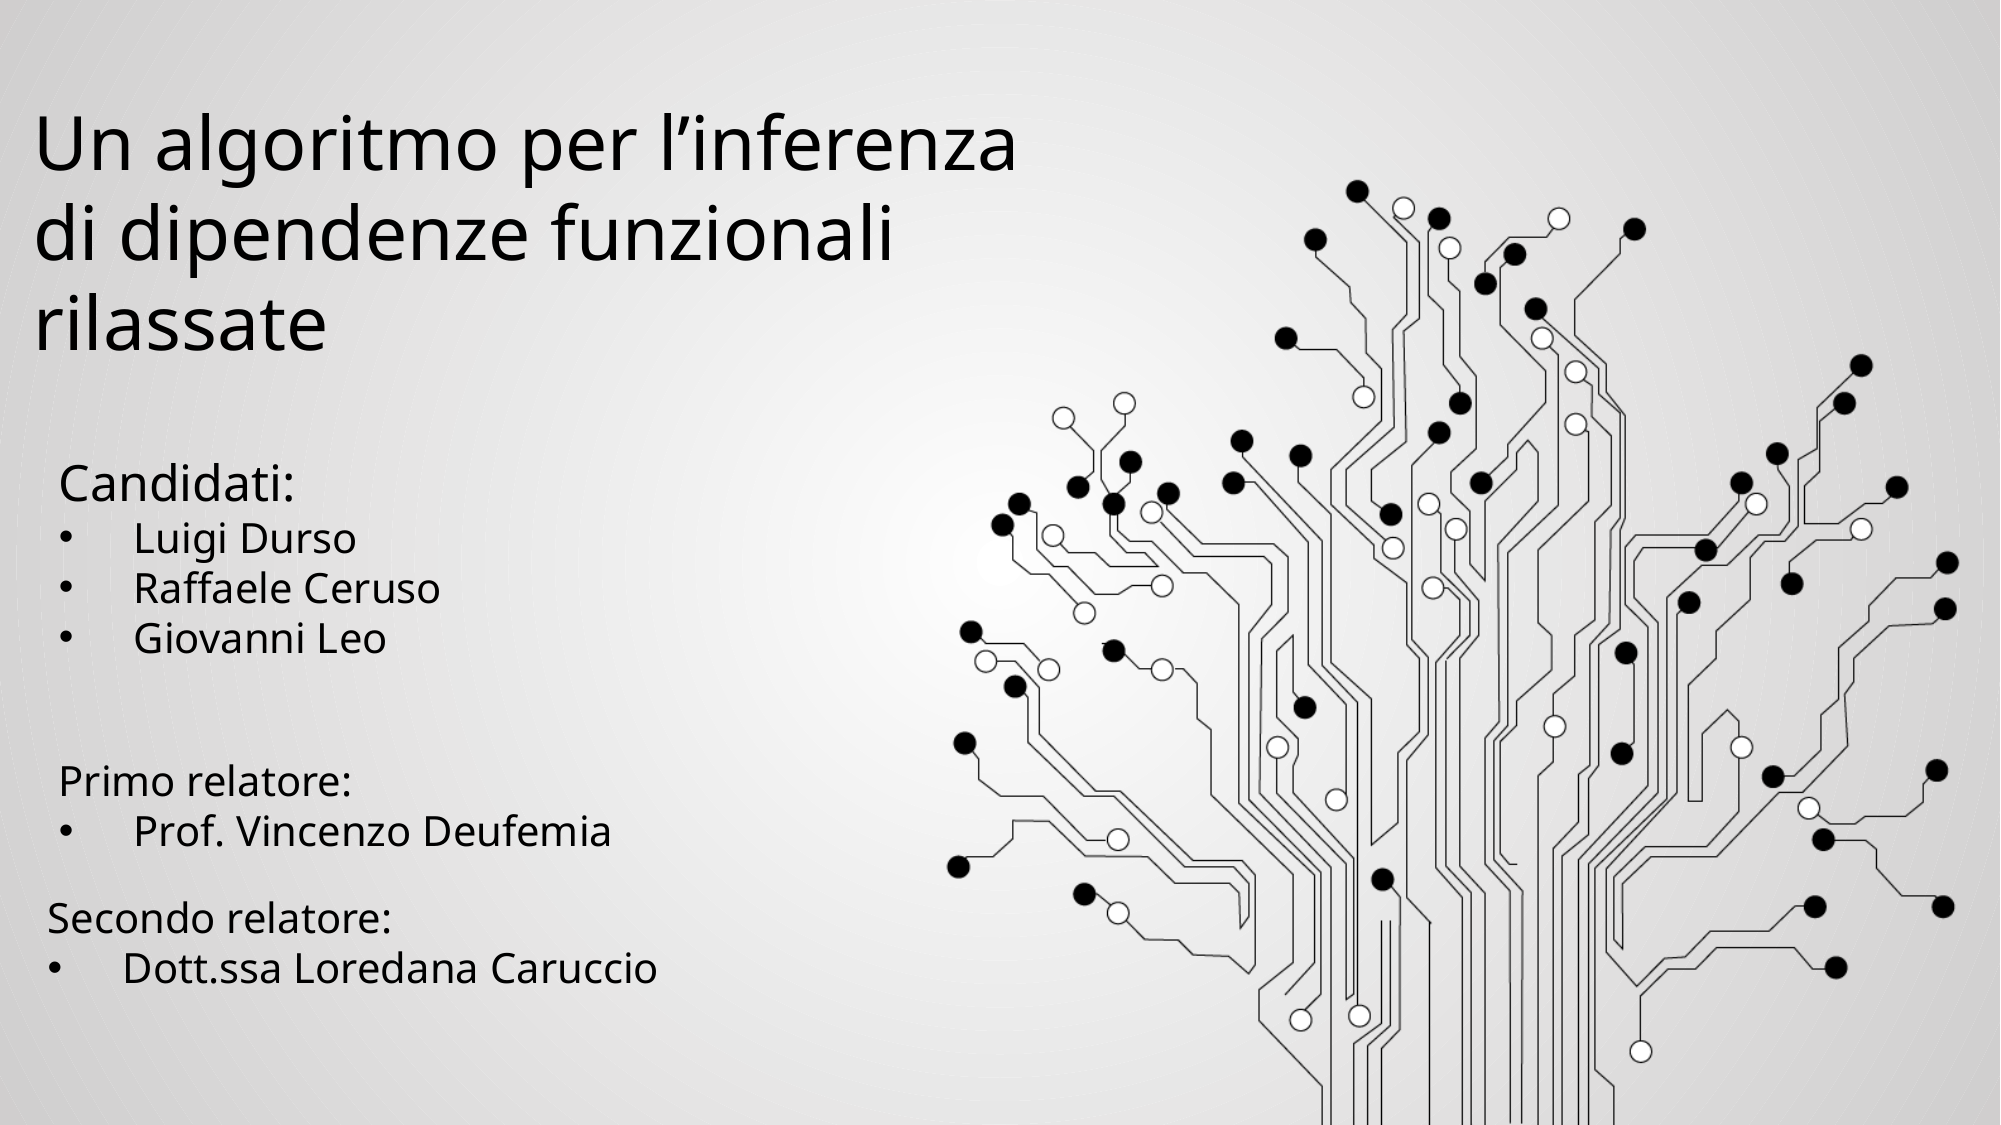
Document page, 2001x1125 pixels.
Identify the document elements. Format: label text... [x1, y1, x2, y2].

text_box Candidati: Luigi Durso Raffaele Ceruso Giovanni Leo [43, 443, 804, 672]
text_box Primo relatore: Prof. Vincenzo Deufemia [43, 747, 804, 864]
text_box Secondo relatore: Dott.ssa Loredana Caruccio [32, 884, 804, 1001]
text_box Un algoritmo per l’inferenza di dipendenze funzionali rilassate [18, 87, 1069, 376]
picture [809, 155, 2000, 1125]
